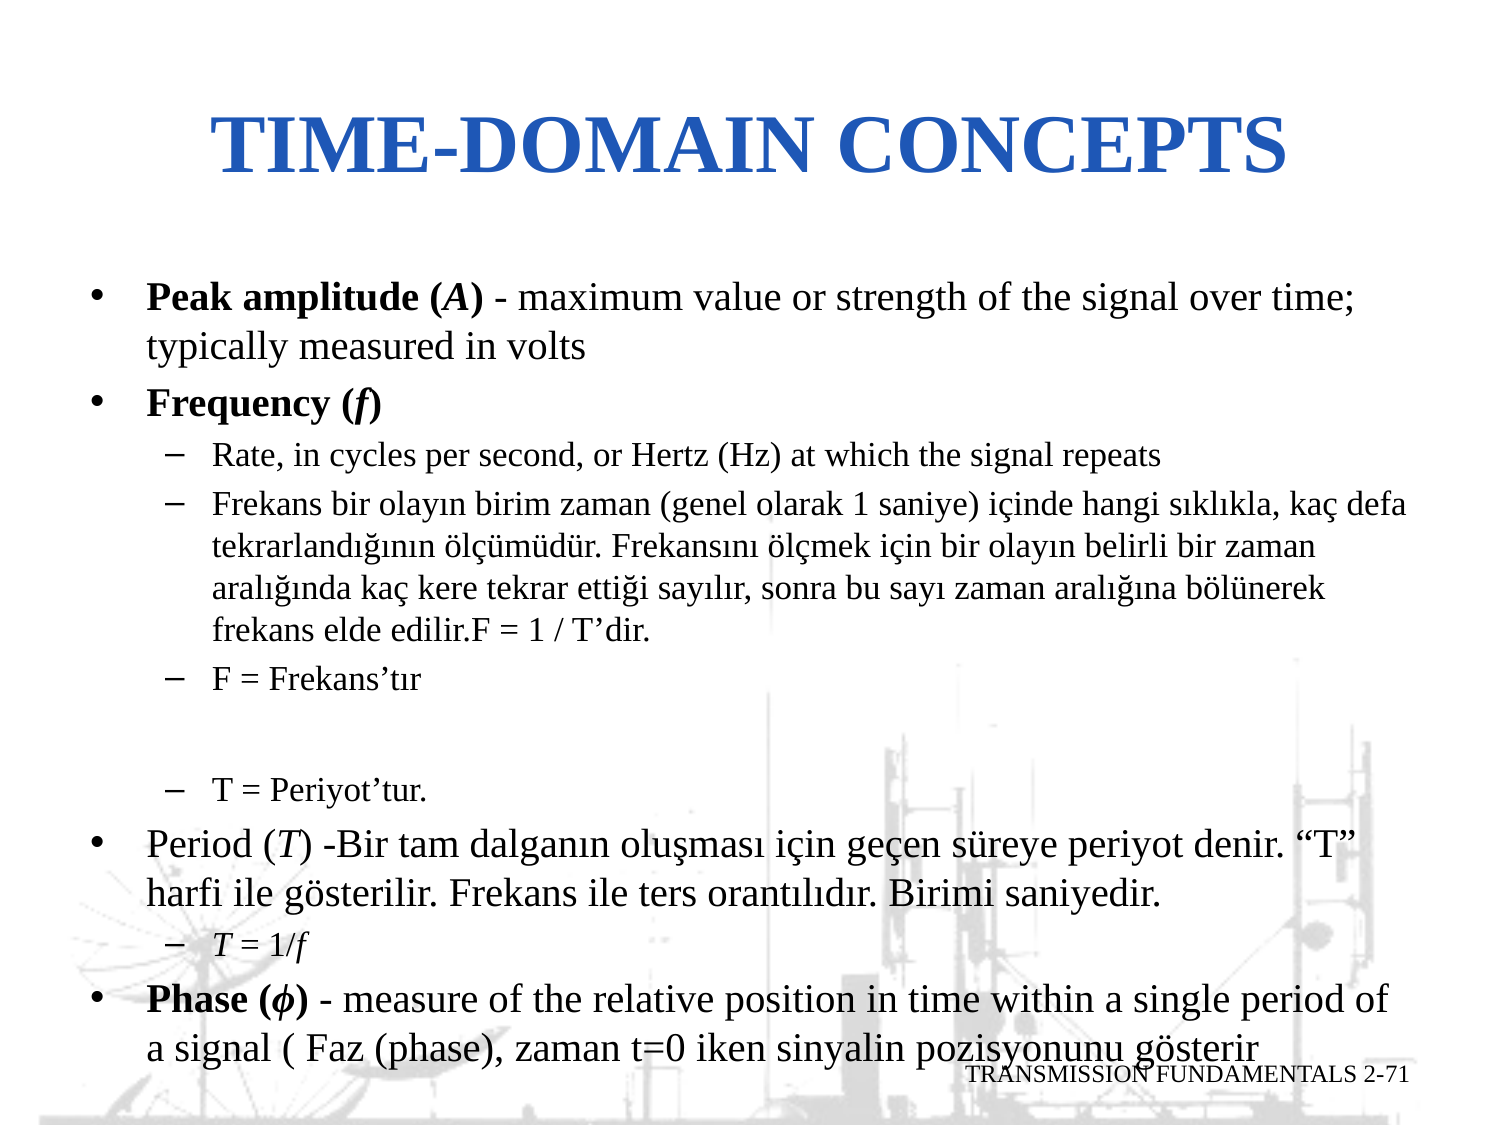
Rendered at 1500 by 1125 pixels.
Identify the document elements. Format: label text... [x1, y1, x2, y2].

list Peak amplitude (A) - maximum value or strength of the signal over time; typically measured in volts Frequency (f) Rate, in cycles per second, or Hertz (Hz) at which the signal repeats Frekans bir olayın birim zaman (genel olarak 1 saniye) içinde hangi sıklıkla, kaç defa tekrarlandığının ölçümüdür. Frekansını ölçmek için bir olayın belirli bir zaman aralığında kaç kere tekrar ettiği sayılır, sonra bu sayı zaman aralığına bölünerek frekans elde edilir.F = 1 / T’dir. F = Frekans’tır T = Periyot’tur. Period (T) -Bir tam dalganın oluşması için geçen süreye periyot denir. “T” harfi ile gösterilir. Frekans ile ters orantılıdır. Birimi saniyedir. T = 1/f Phase (ϕ) - measure of the relative position in time within a single period of a signal ( Faz (phase), zaman t=0 iken sinyalin pozisyonunu gösterir [75, 262, 1425, 1080]
title Time-Domain Concepts [75, 45, 1425, 233]
slide_number TRANSMISSION FUNDAMENTALS 2-71 [893, 1042, 1425, 1103]
